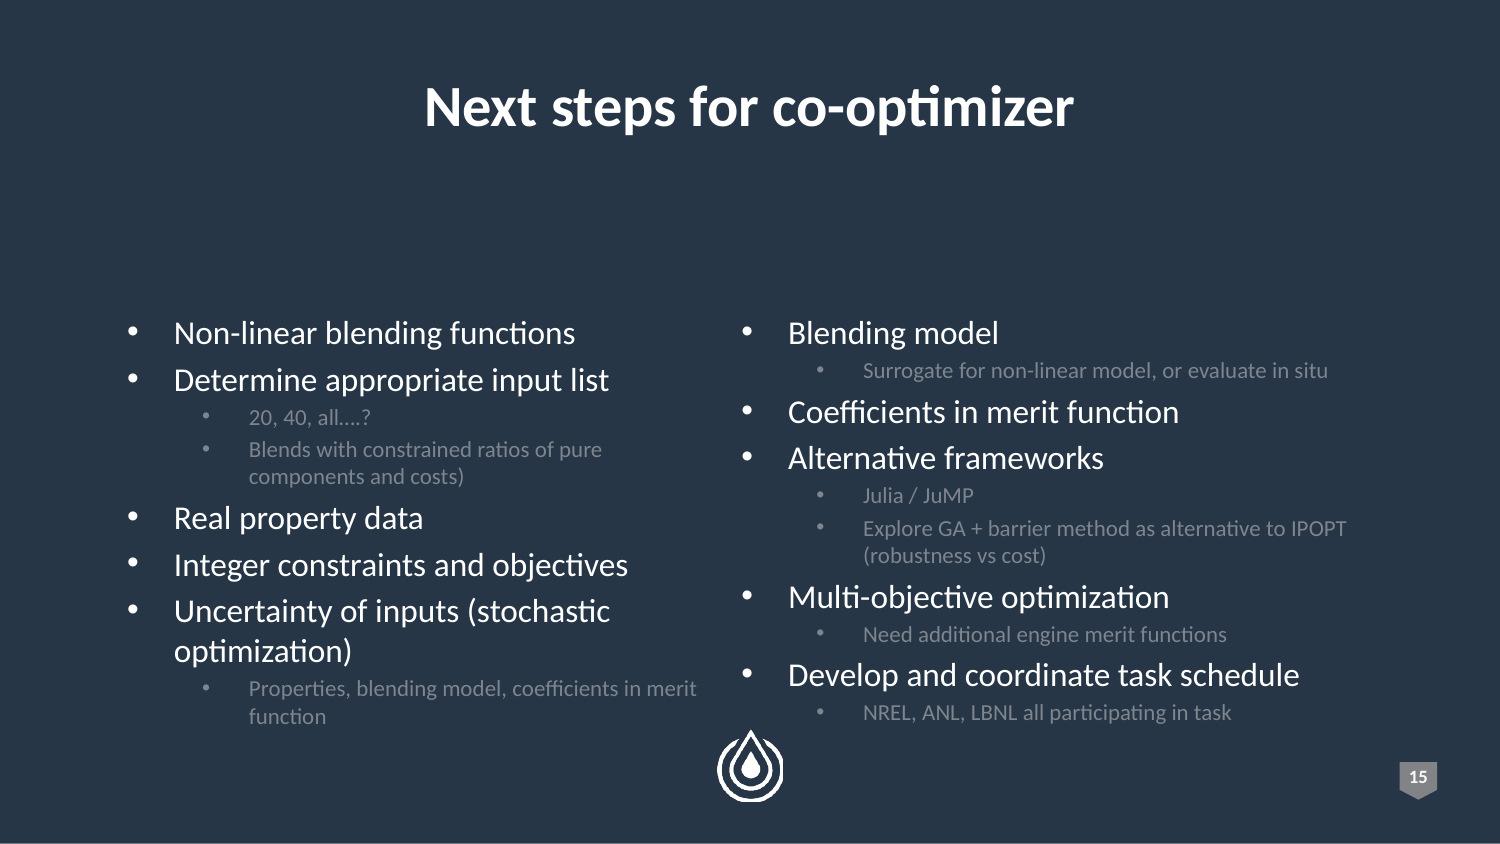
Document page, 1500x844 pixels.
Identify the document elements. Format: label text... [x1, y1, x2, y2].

title Next steps for co-optimizer [112, 32, 1388, 174]
list Non-linear blending functions Determine appropriate input list 20, 40, all….? Blends with constrained ratios of pure components and costs) Real property data Integer constraints and objectives Uncertainty of inputs (stochastic optimization) Properties, blending model, coefficients in merit function [112, 303, 715, 729]
slide_number 15 [1388, 752, 1448, 800]
text_box Blending model Surrogate for non-linear model, or evaluate in situ Coefficients in merit function Alternative frameworks Julia / JuMP Explore GA + barrier method as alternative to IPOPT (robustness vs cost) Multi-objective optimization Need additional engine merit functions Develop and coordinate task schedule NREL, ANL, LBNL all participating in task [726, 303, 1446, 682]
